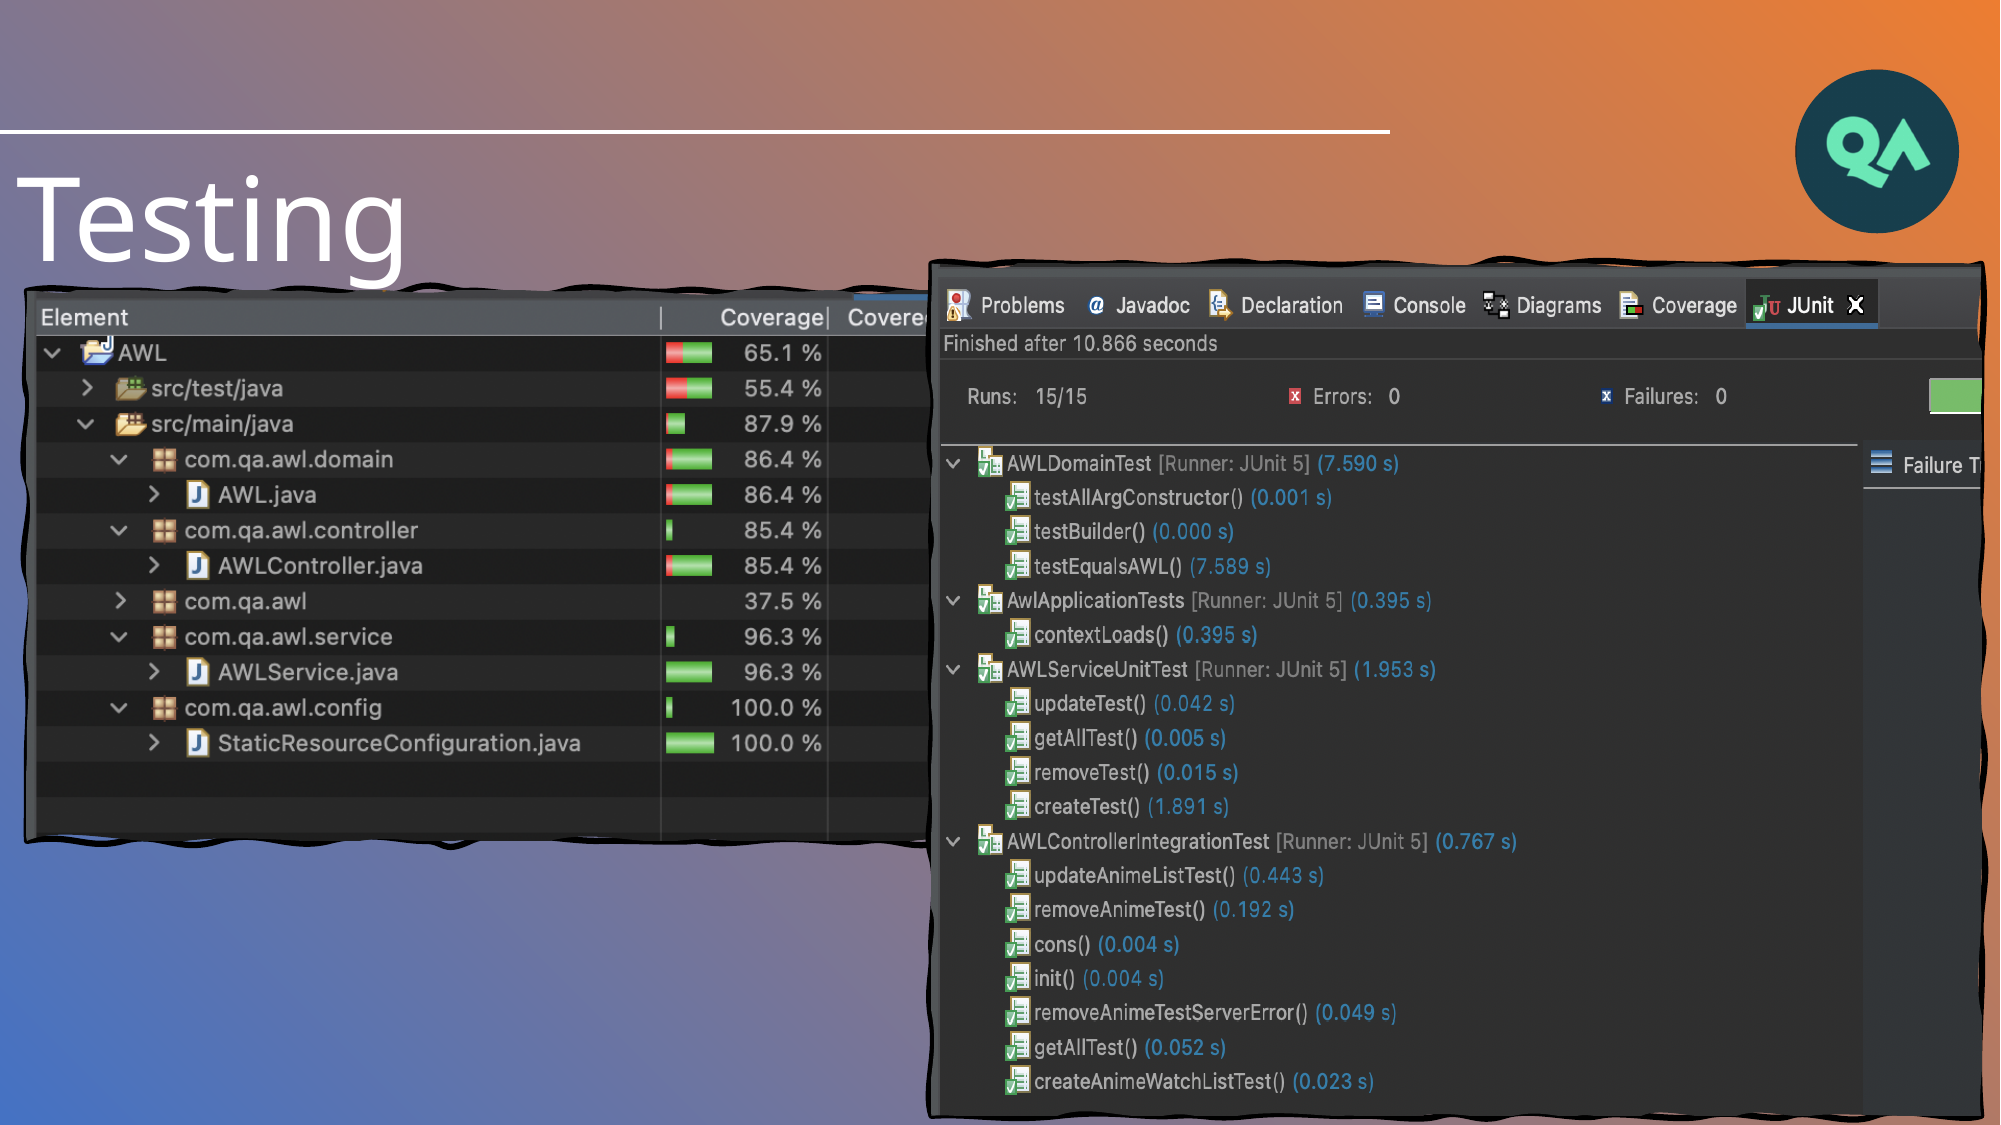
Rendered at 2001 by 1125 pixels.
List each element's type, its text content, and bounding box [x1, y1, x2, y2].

text_box [0, 0, 2000, 1125]
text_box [26, 263, 1982, 1116]
title Testing [1, 134, 1043, 295]
picture [1795, 69, 1960, 234]
